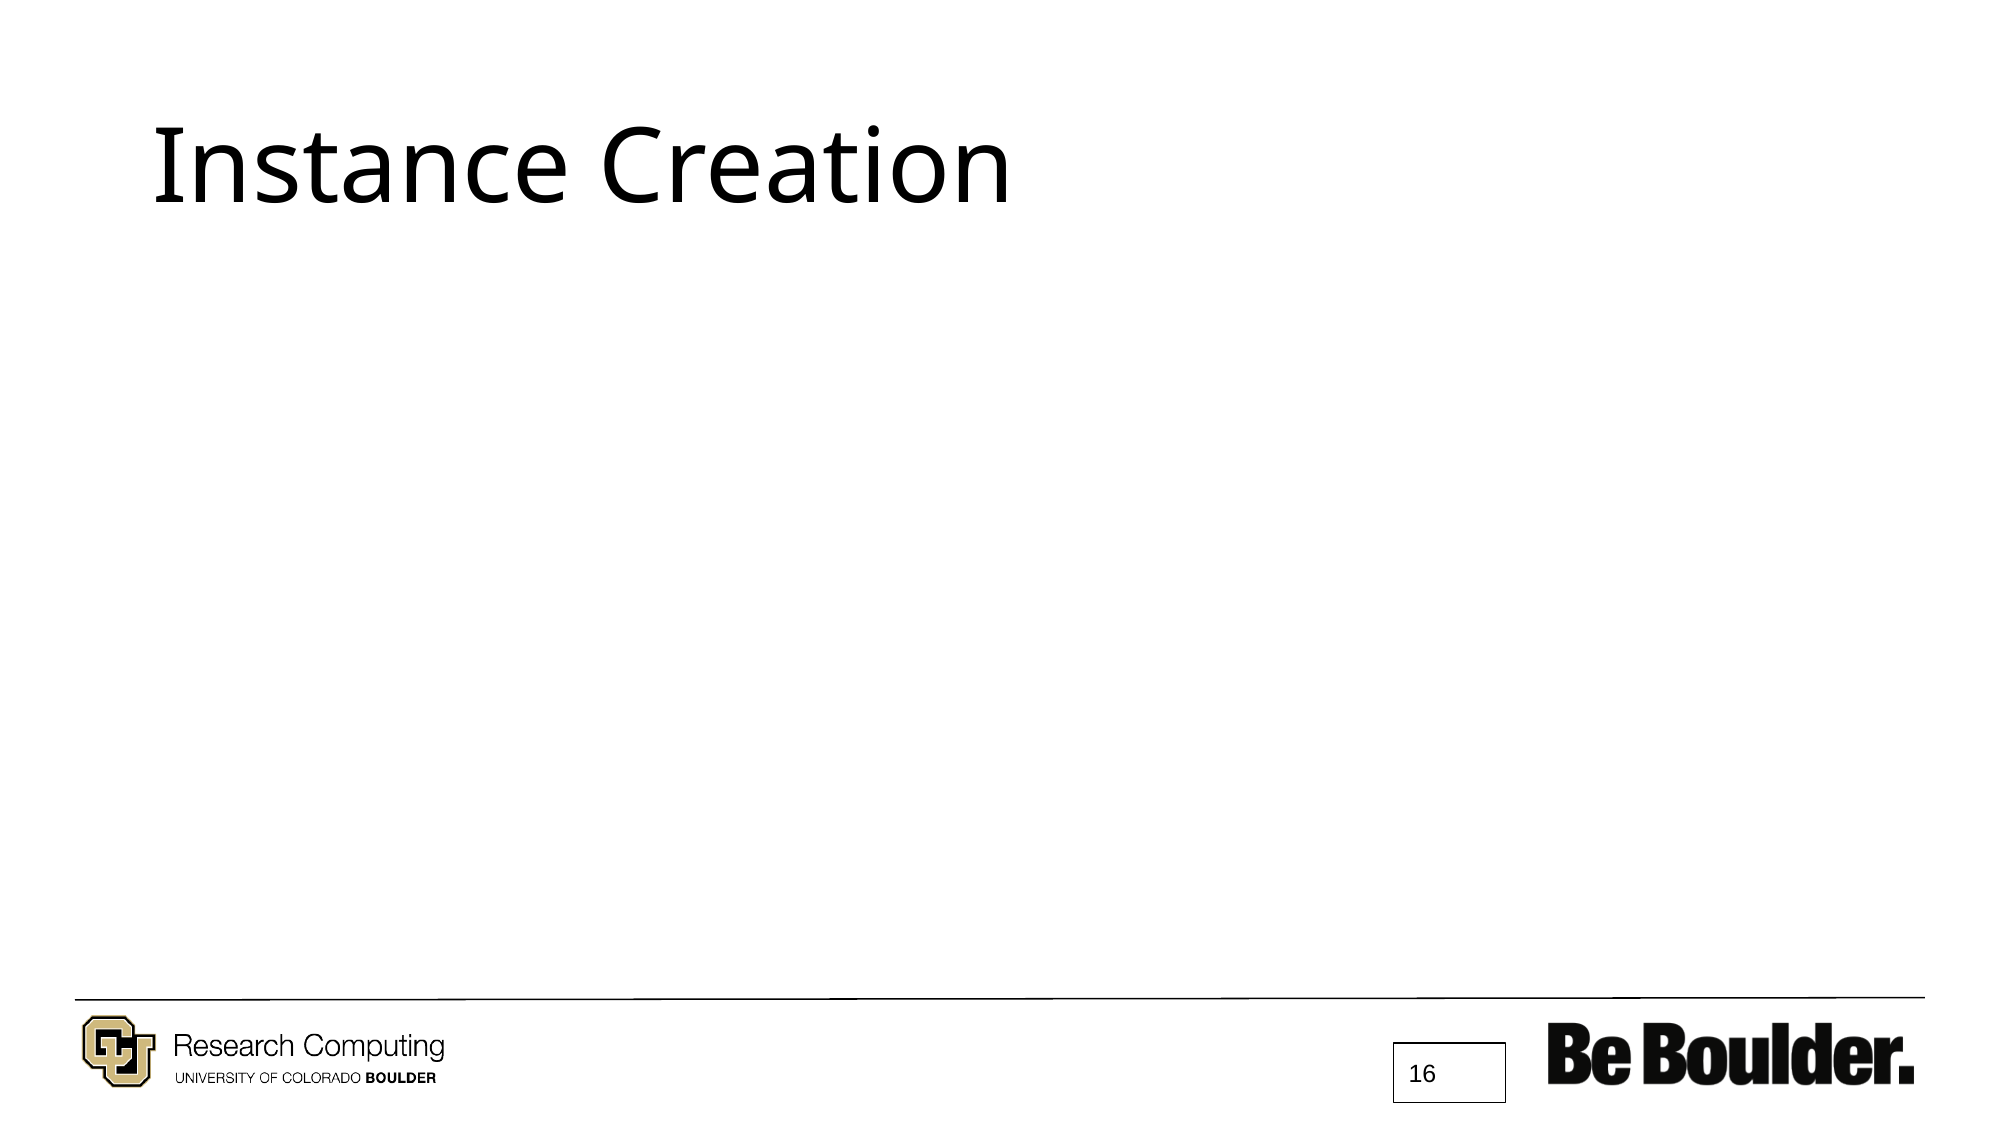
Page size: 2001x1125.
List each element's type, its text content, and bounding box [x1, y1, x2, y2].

picture [1524, 1015, 1938, 1088]
slide_number ‹#› [1393, 1042, 1506, 1103]
picture [81, 1015, 444, 1088]
title Instance Creation [137, 59, 1863, 278]
